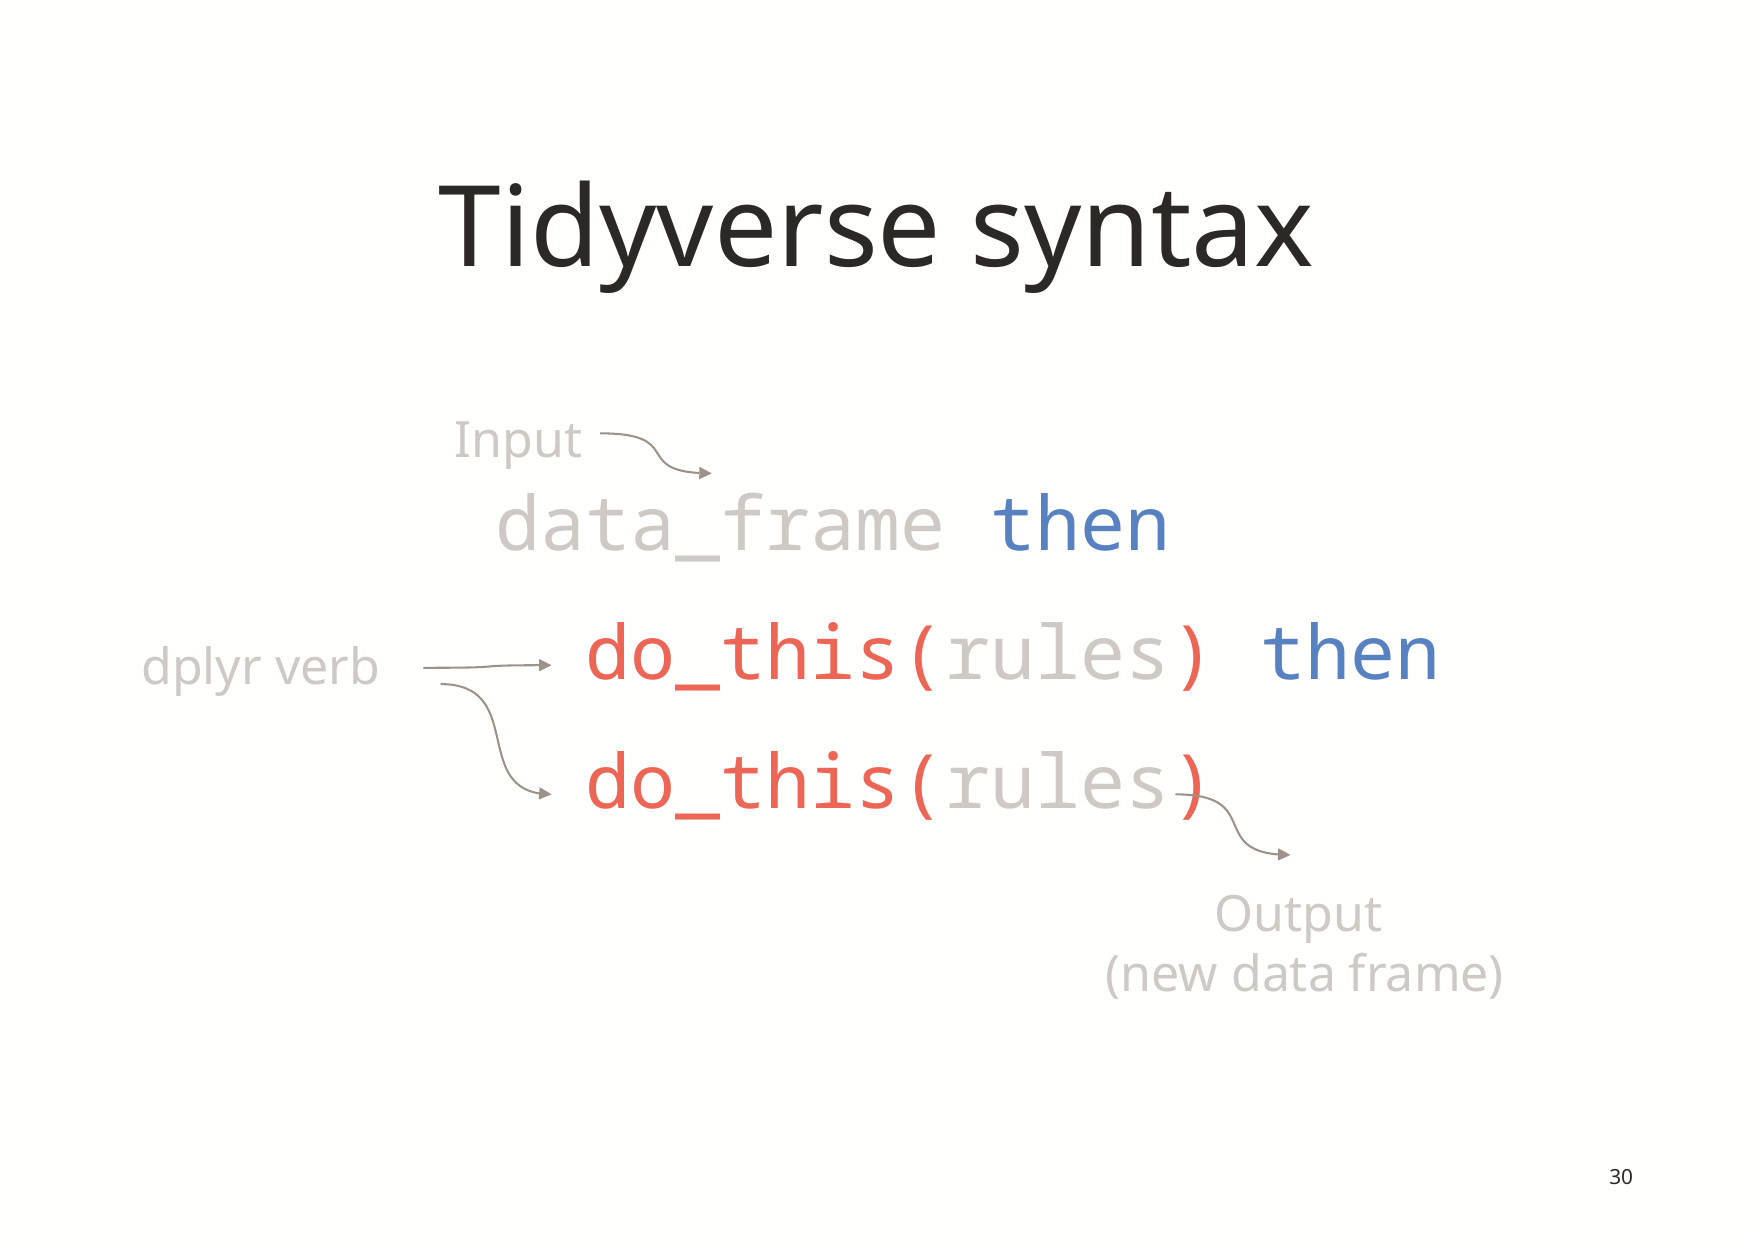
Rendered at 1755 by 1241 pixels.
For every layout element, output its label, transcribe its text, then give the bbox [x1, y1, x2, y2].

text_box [440, 684, 552, 795]
slide_number 30 [1526, 1151, 1645, 1211]
text_box Input [286, 400, 751, 476]
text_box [1175, 794, 1291, 855]
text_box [600, 433, 712, 474]
list data_frame then do_this(rules) then do_this(rules) [41, 335, 1719, 1152]
title Tidyverse syntax [109, 182, 1645, 301]
text_box dplyr verb [28, 627, 494, 702]
text_box Output (new data frame) [897, 873, 1713, 1009]
